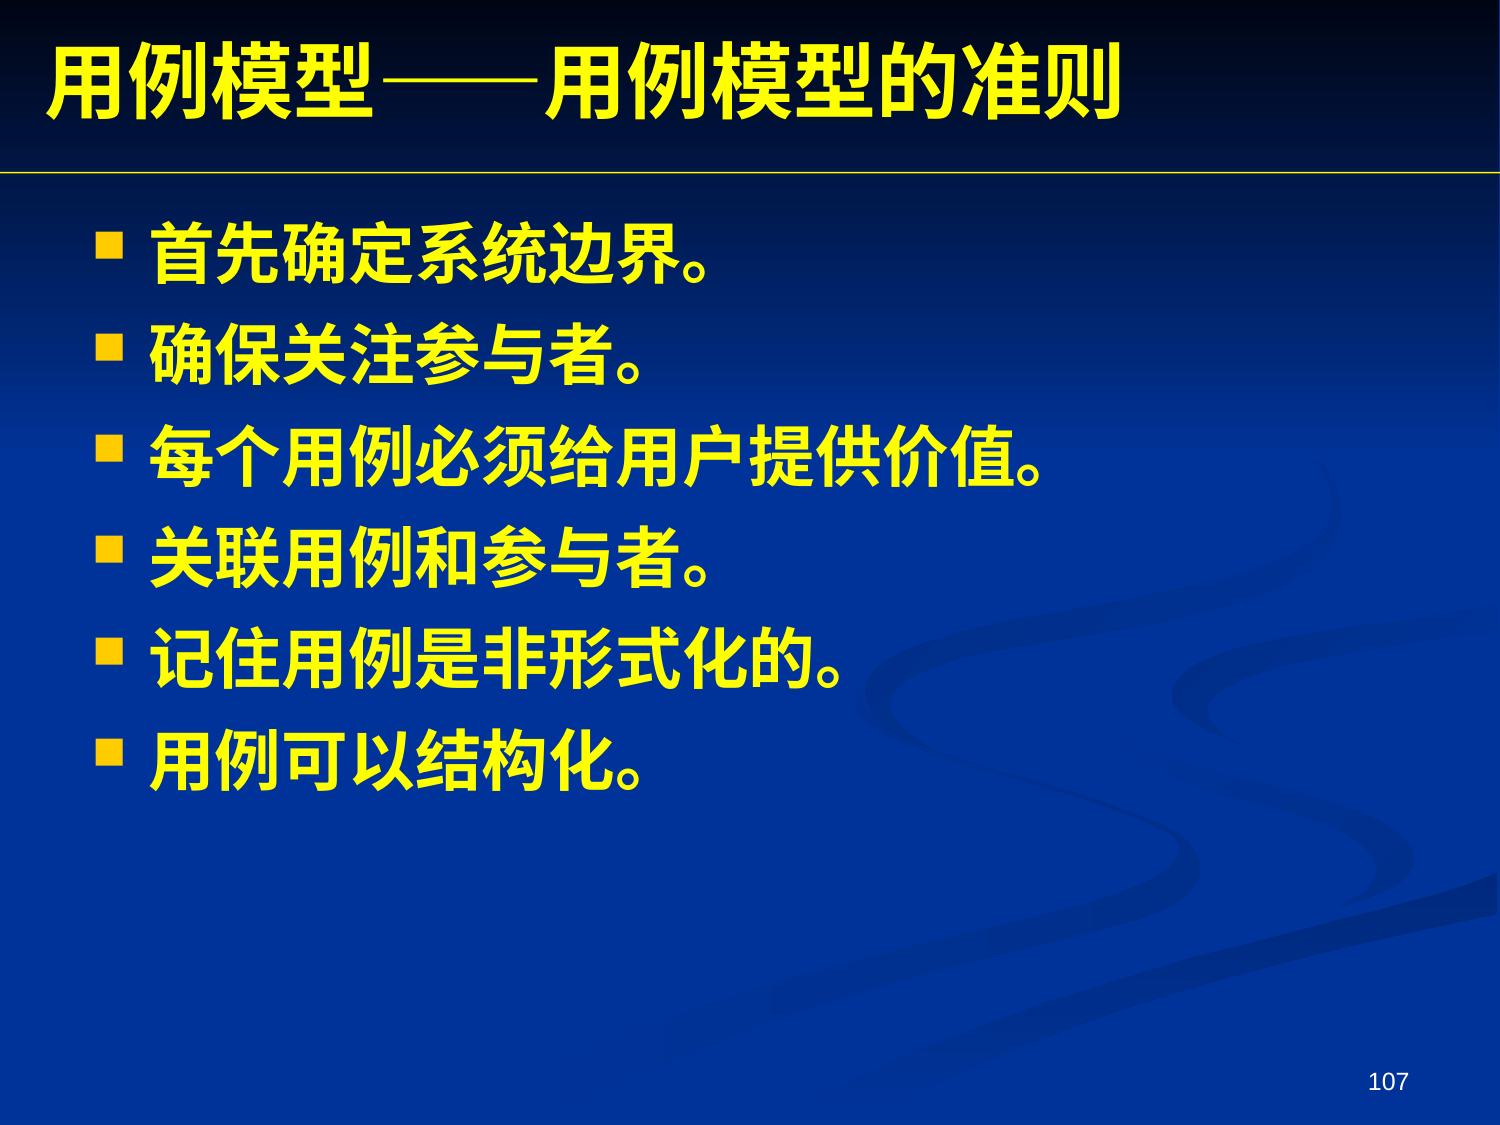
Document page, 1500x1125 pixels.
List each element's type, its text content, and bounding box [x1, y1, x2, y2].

text_box 用例模型——用例模型的准则 [29, 21, 1380, 138]
slide_number 107 [1074, 1048, 1426, 1104]
list 首先确定系统边界。 确保关注参与者。 每个用例必须给用户提供价值。 关联用例和参与者。 记住用例是非形式化的。 用例可以结构化。 [76, 196, 1428, 1048]
